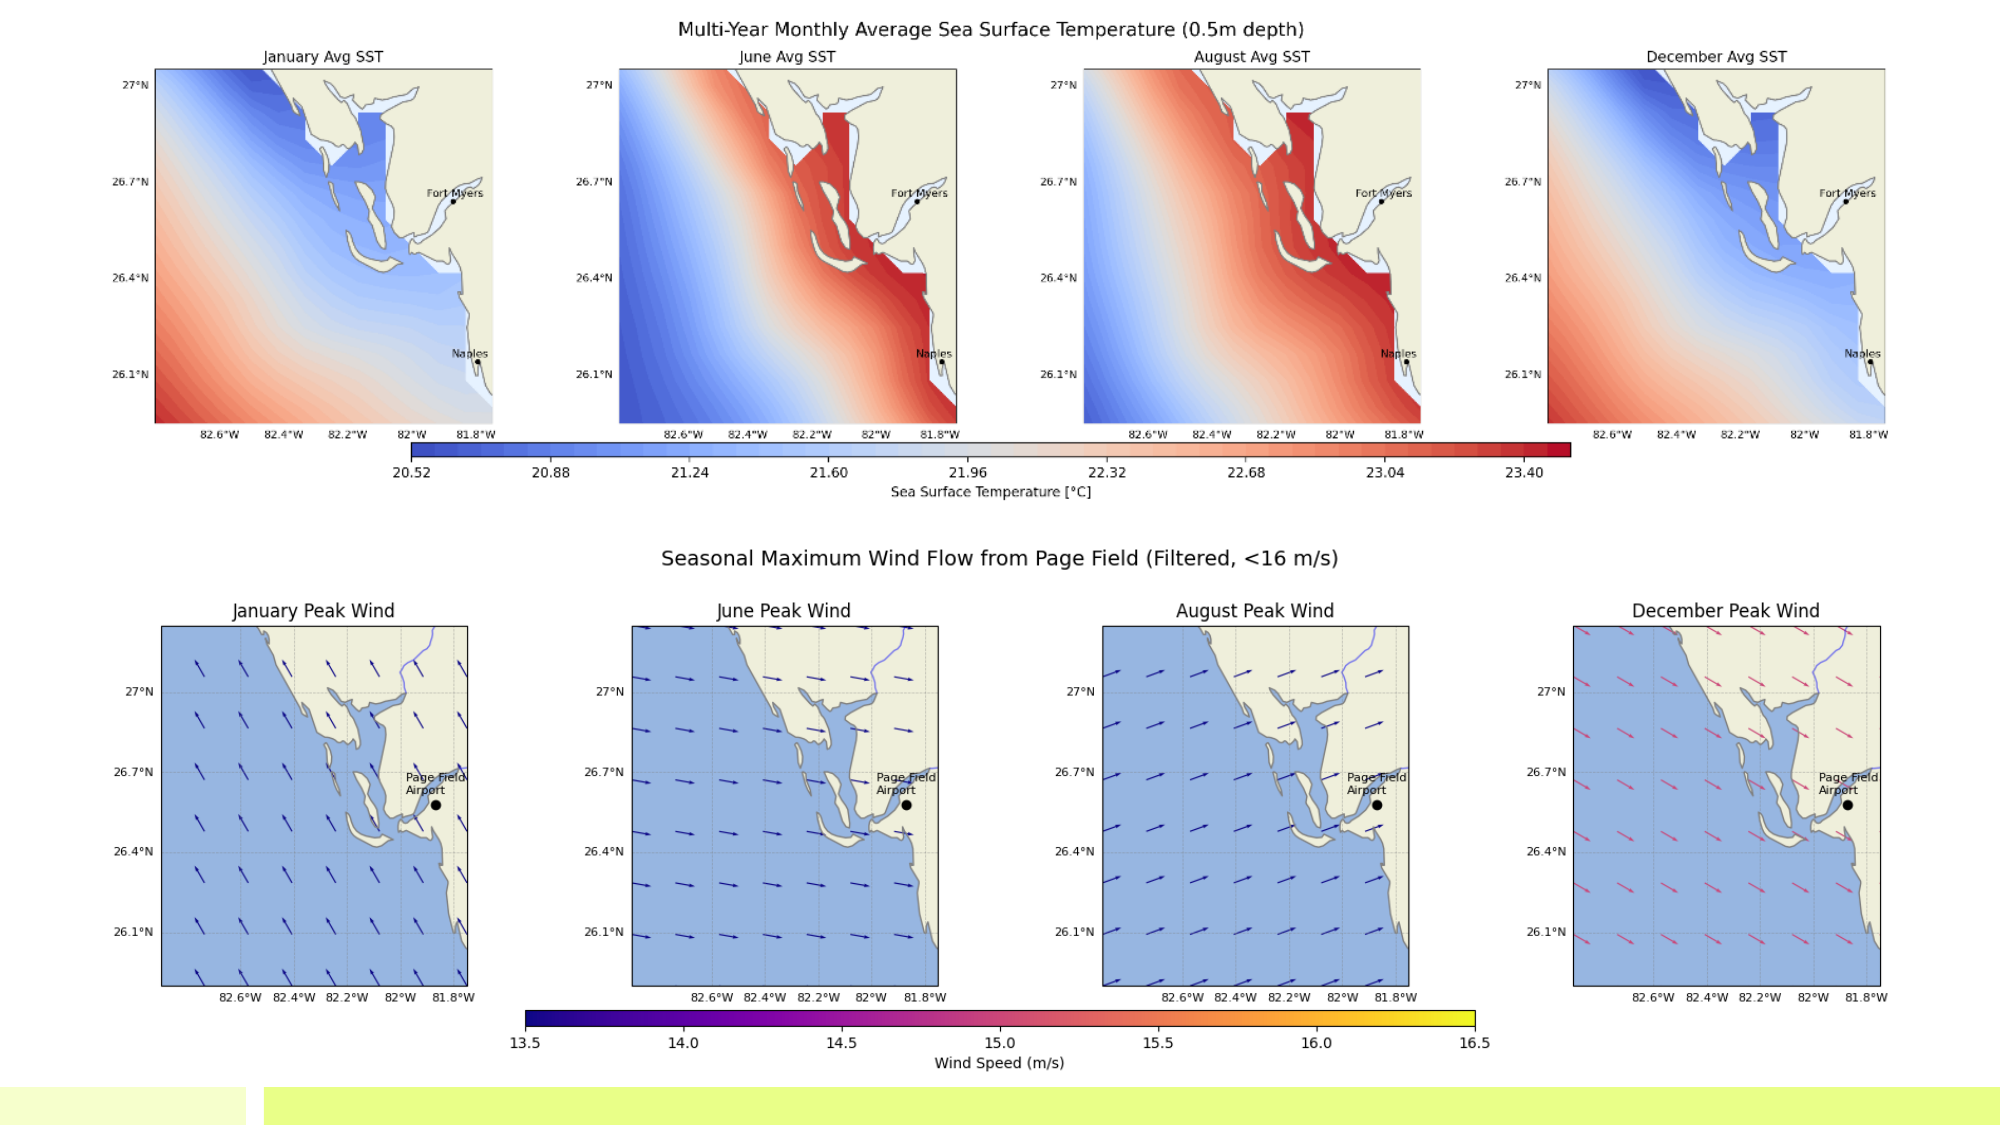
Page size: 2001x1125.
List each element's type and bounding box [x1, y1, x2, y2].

picture [102, 539, 1898, 1082]
picture [102, 12, 1898, 509]
